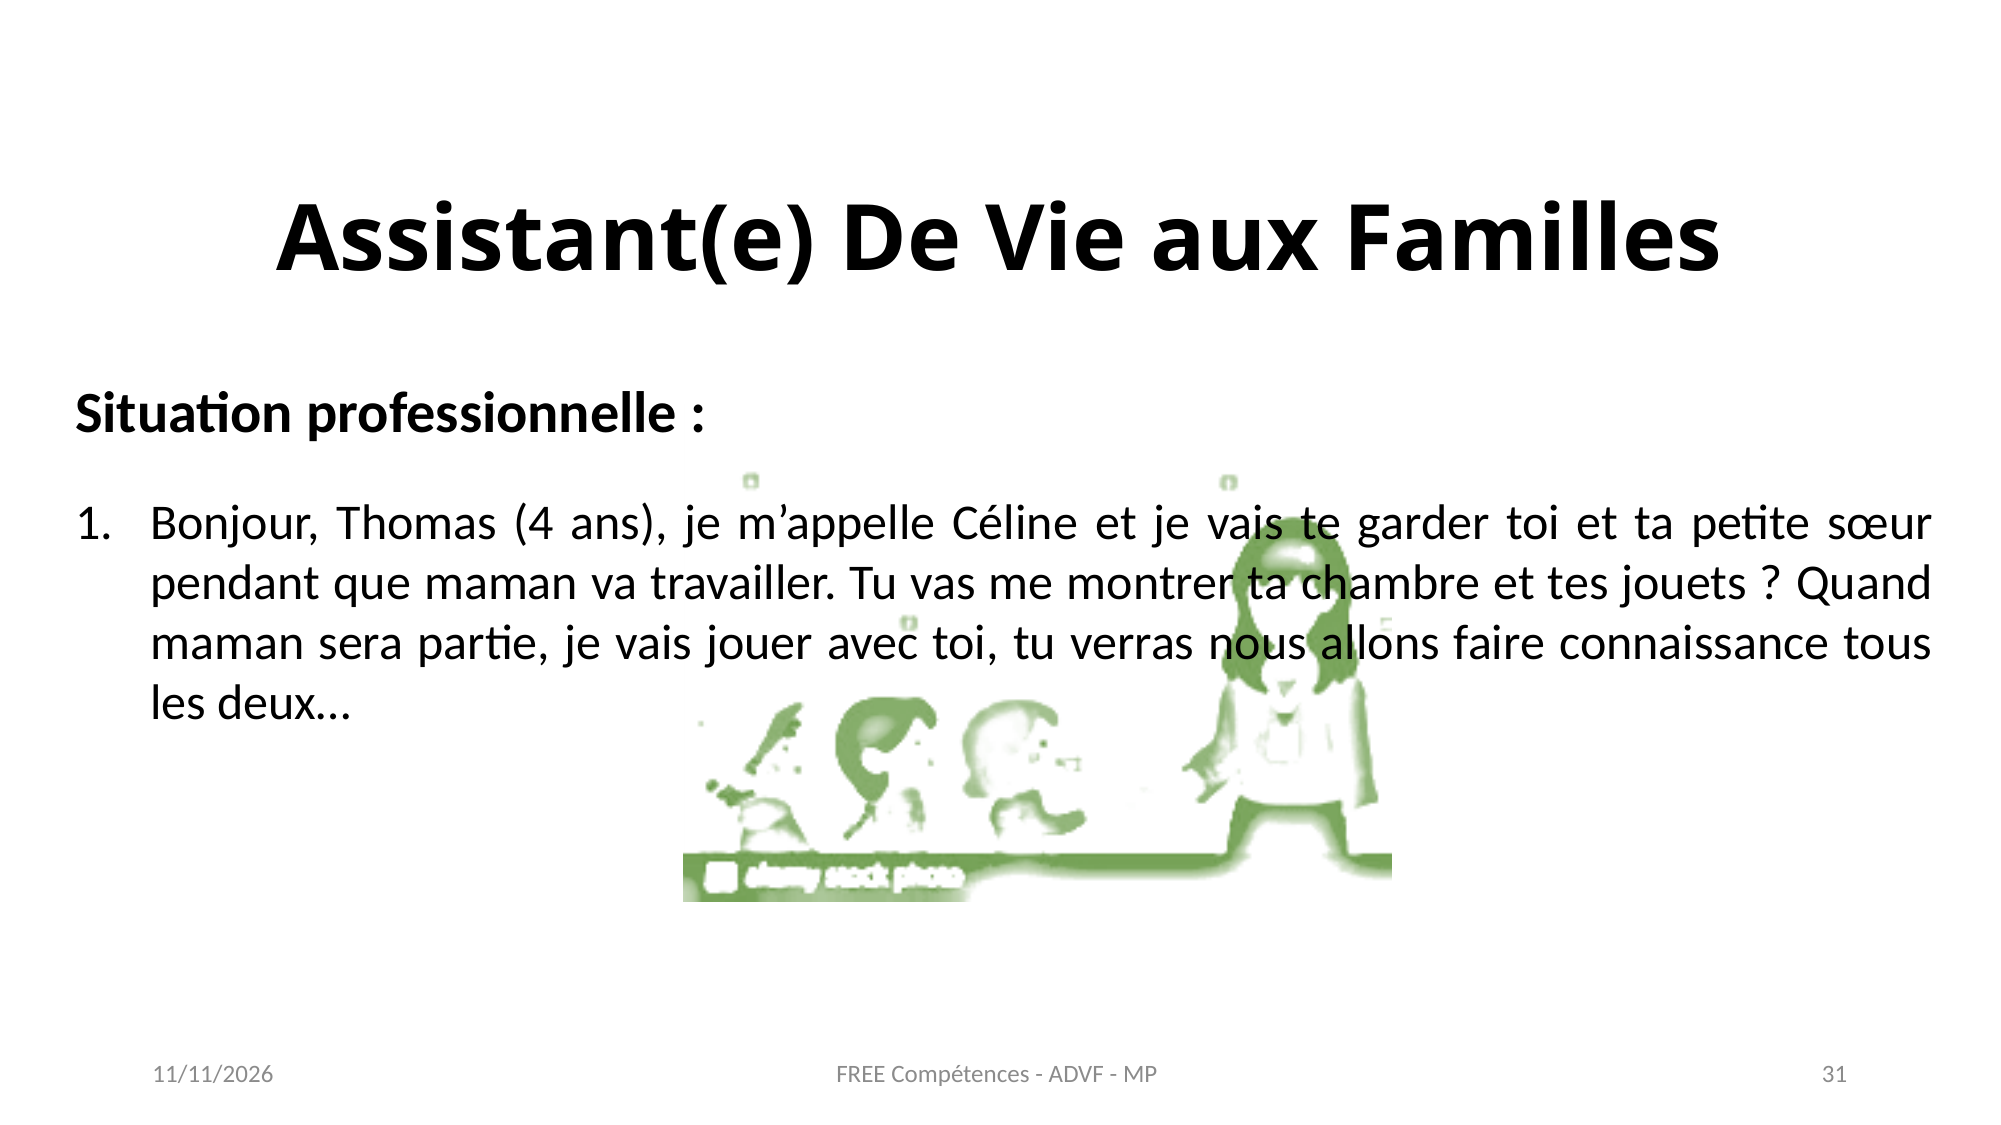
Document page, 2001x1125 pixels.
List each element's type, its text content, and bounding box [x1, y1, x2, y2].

text_box Assistant(e) De Vie aux Familles [249, 184, 1750, 367]
footer FREE Compétences - ADVF - MP [590, 1042, 1410, 1103]
slide_number 31 [1412, 1042, 1863, 1103]
text_box Situation professionnelle : Bonjour, Thomas (4 ans), je m’appelle Céline et je vais te garder toi et ta petite sœur pendant que maman va travailler. Tu vas me montrer ta chambre et tes jouets ? Quand maman sera partie, je vais jouer avec toi, tu verras nous allons faire connaissance tous les deux… [60, 367, 1949, 737]
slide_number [137, 1042, 588, 1103]
picture [683, 404, 1392, 902]
